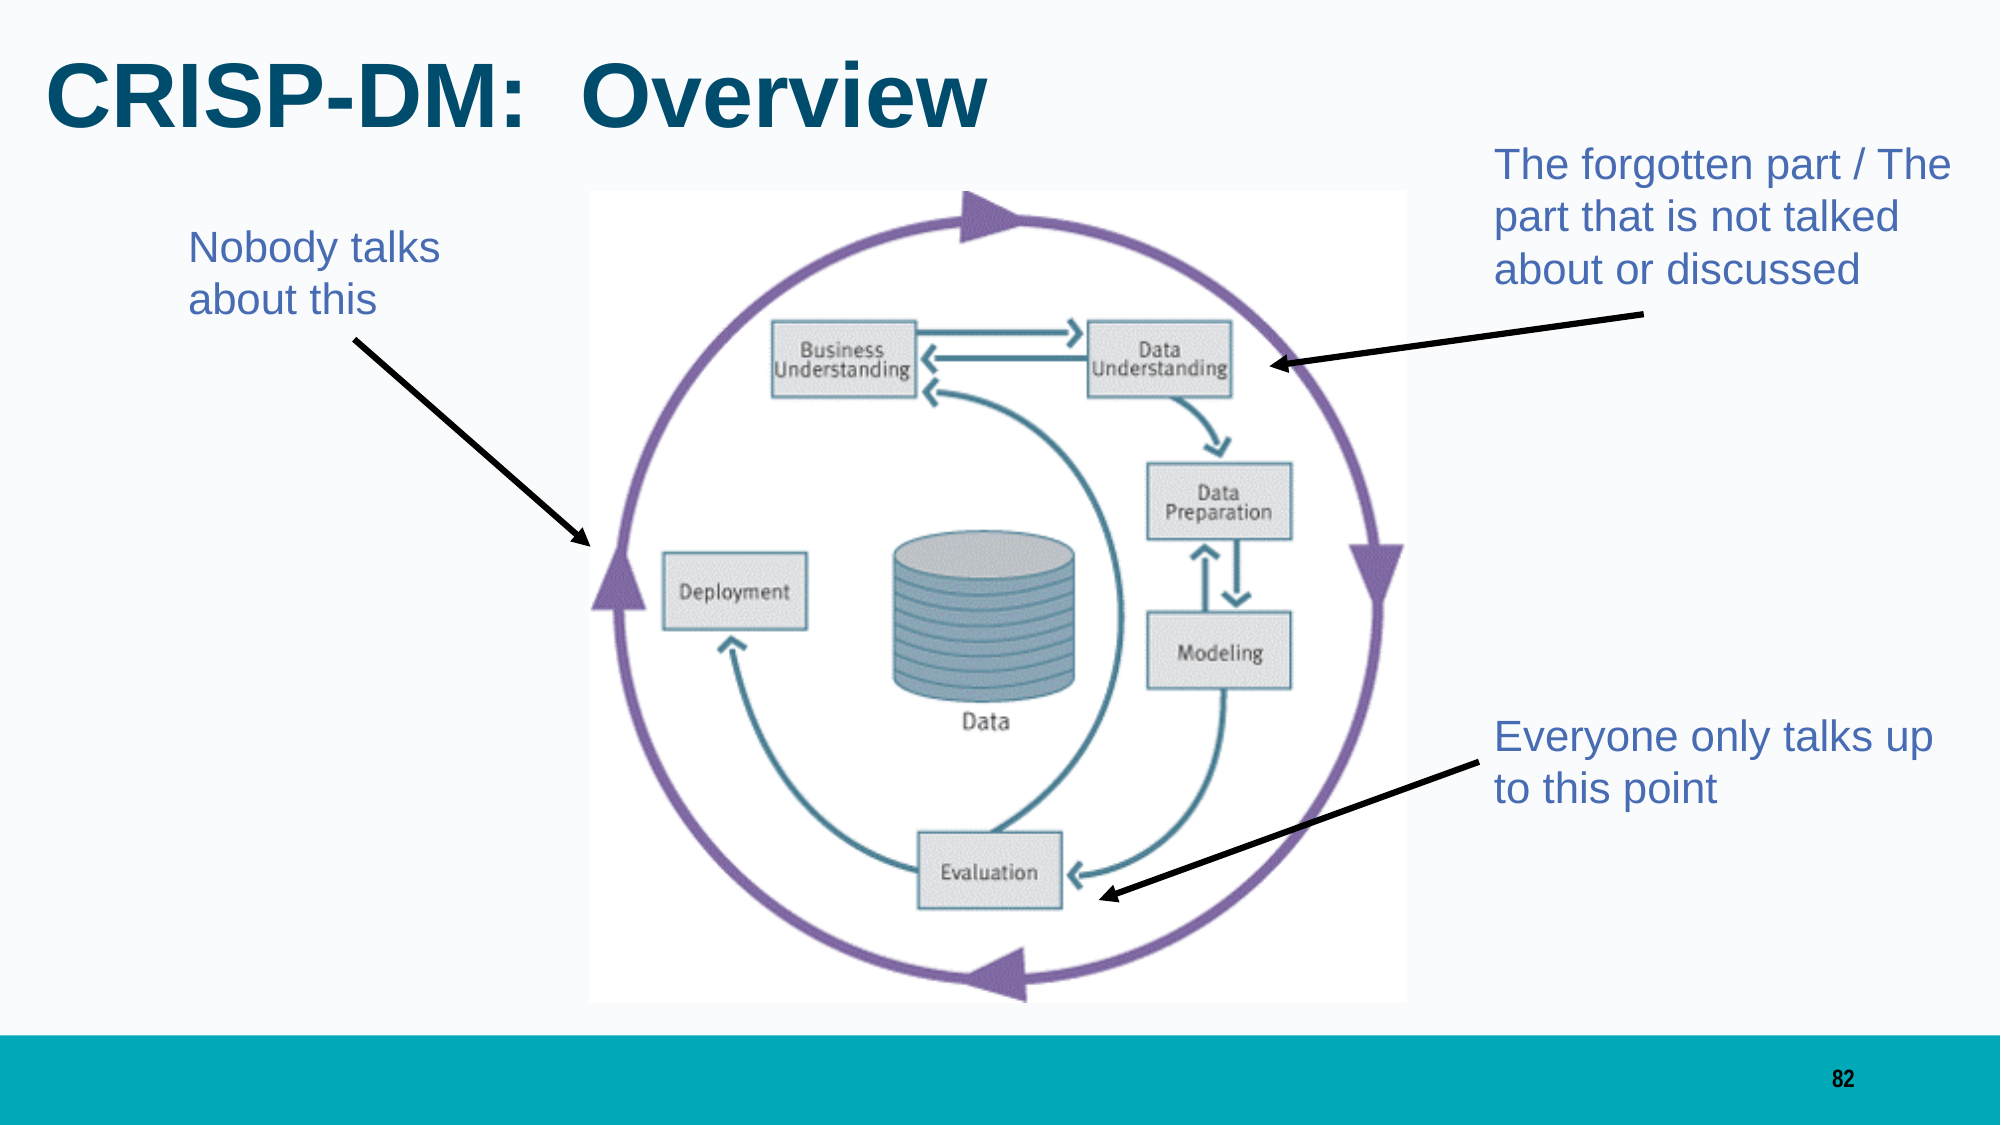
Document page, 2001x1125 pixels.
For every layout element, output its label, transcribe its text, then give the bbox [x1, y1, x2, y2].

text_box [354, 339, 589, 547]
slide_number 82 [1822, 1055, 1863, 1101]
title CRISP-DM: Overview [37, 8, 1764, 187]
text_box The forgotten part / The part that is not talked about or discussed [1486, 128, 1976, 301]
text_box Nobody talks about this [180, 211, 589, 331]
text_box Everyone only talks up to this point [1486, 700, 1976, 821]
picture [589, 190, 1408, 1003]
